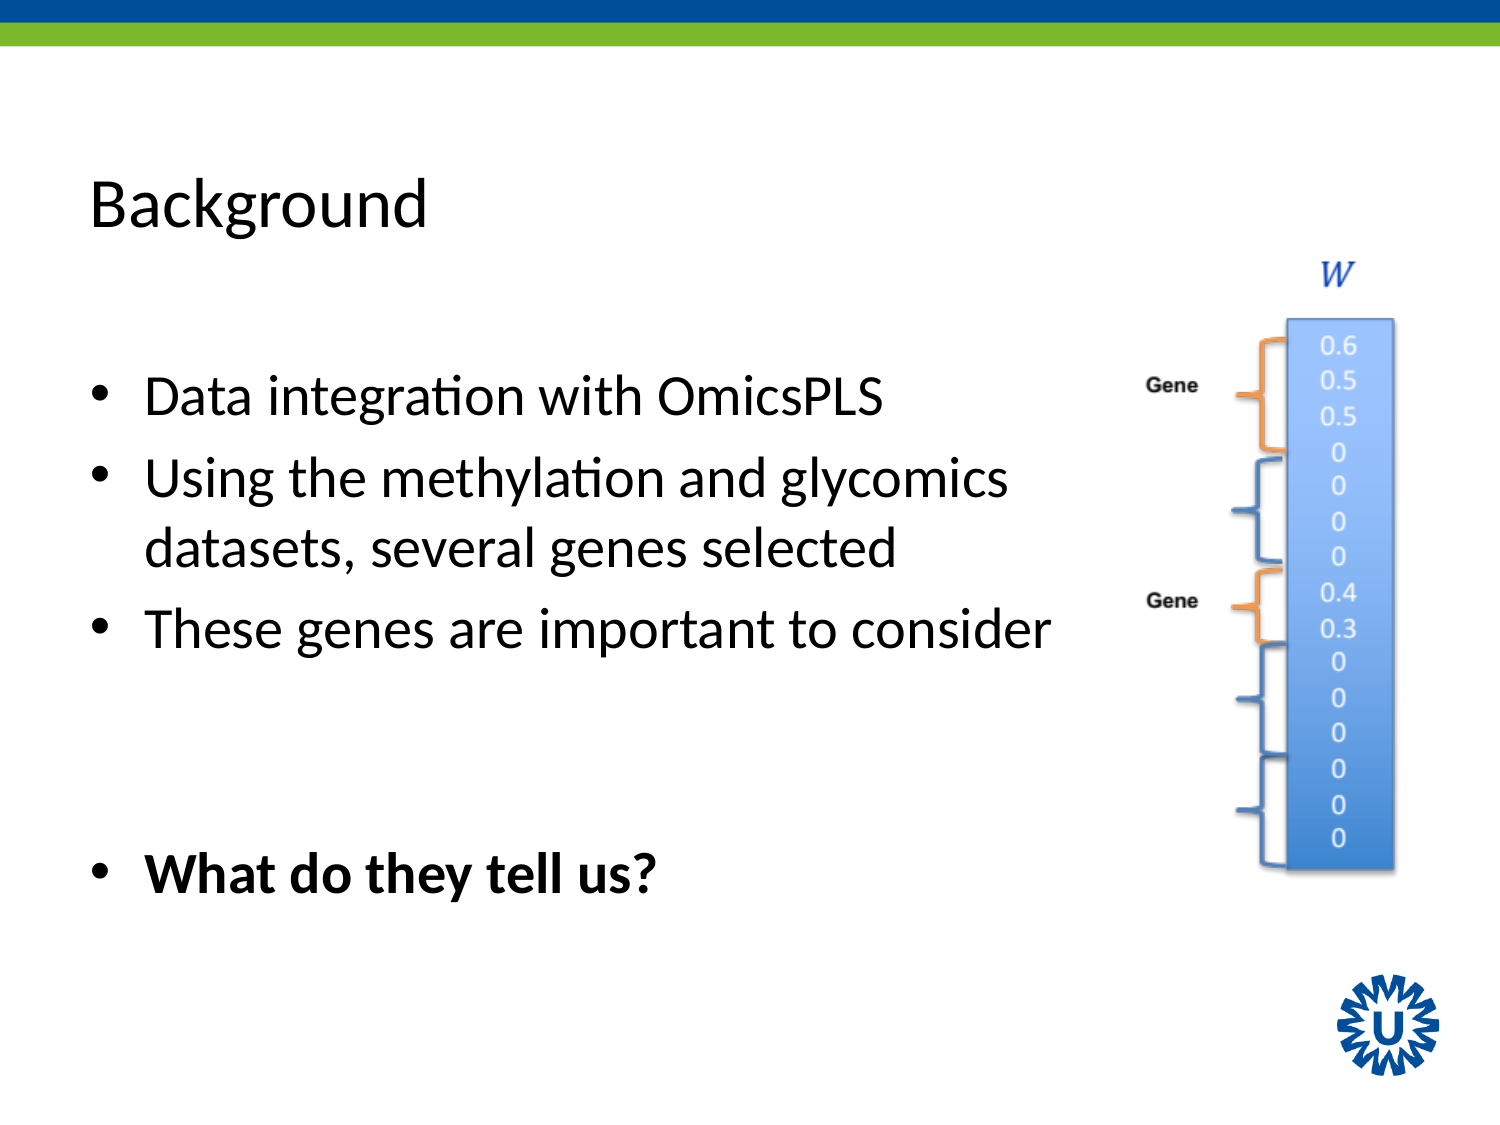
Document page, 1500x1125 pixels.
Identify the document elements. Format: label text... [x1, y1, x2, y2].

title Background [75, 149, 1425, 268]
list Data integration with OmicsPLS Using the methylation and glycomics datasets, several genes selected These genes are important to consider What do they tell us? [75, 349, 1131, 1035]
picture [0, 0, 1500, 1125]
